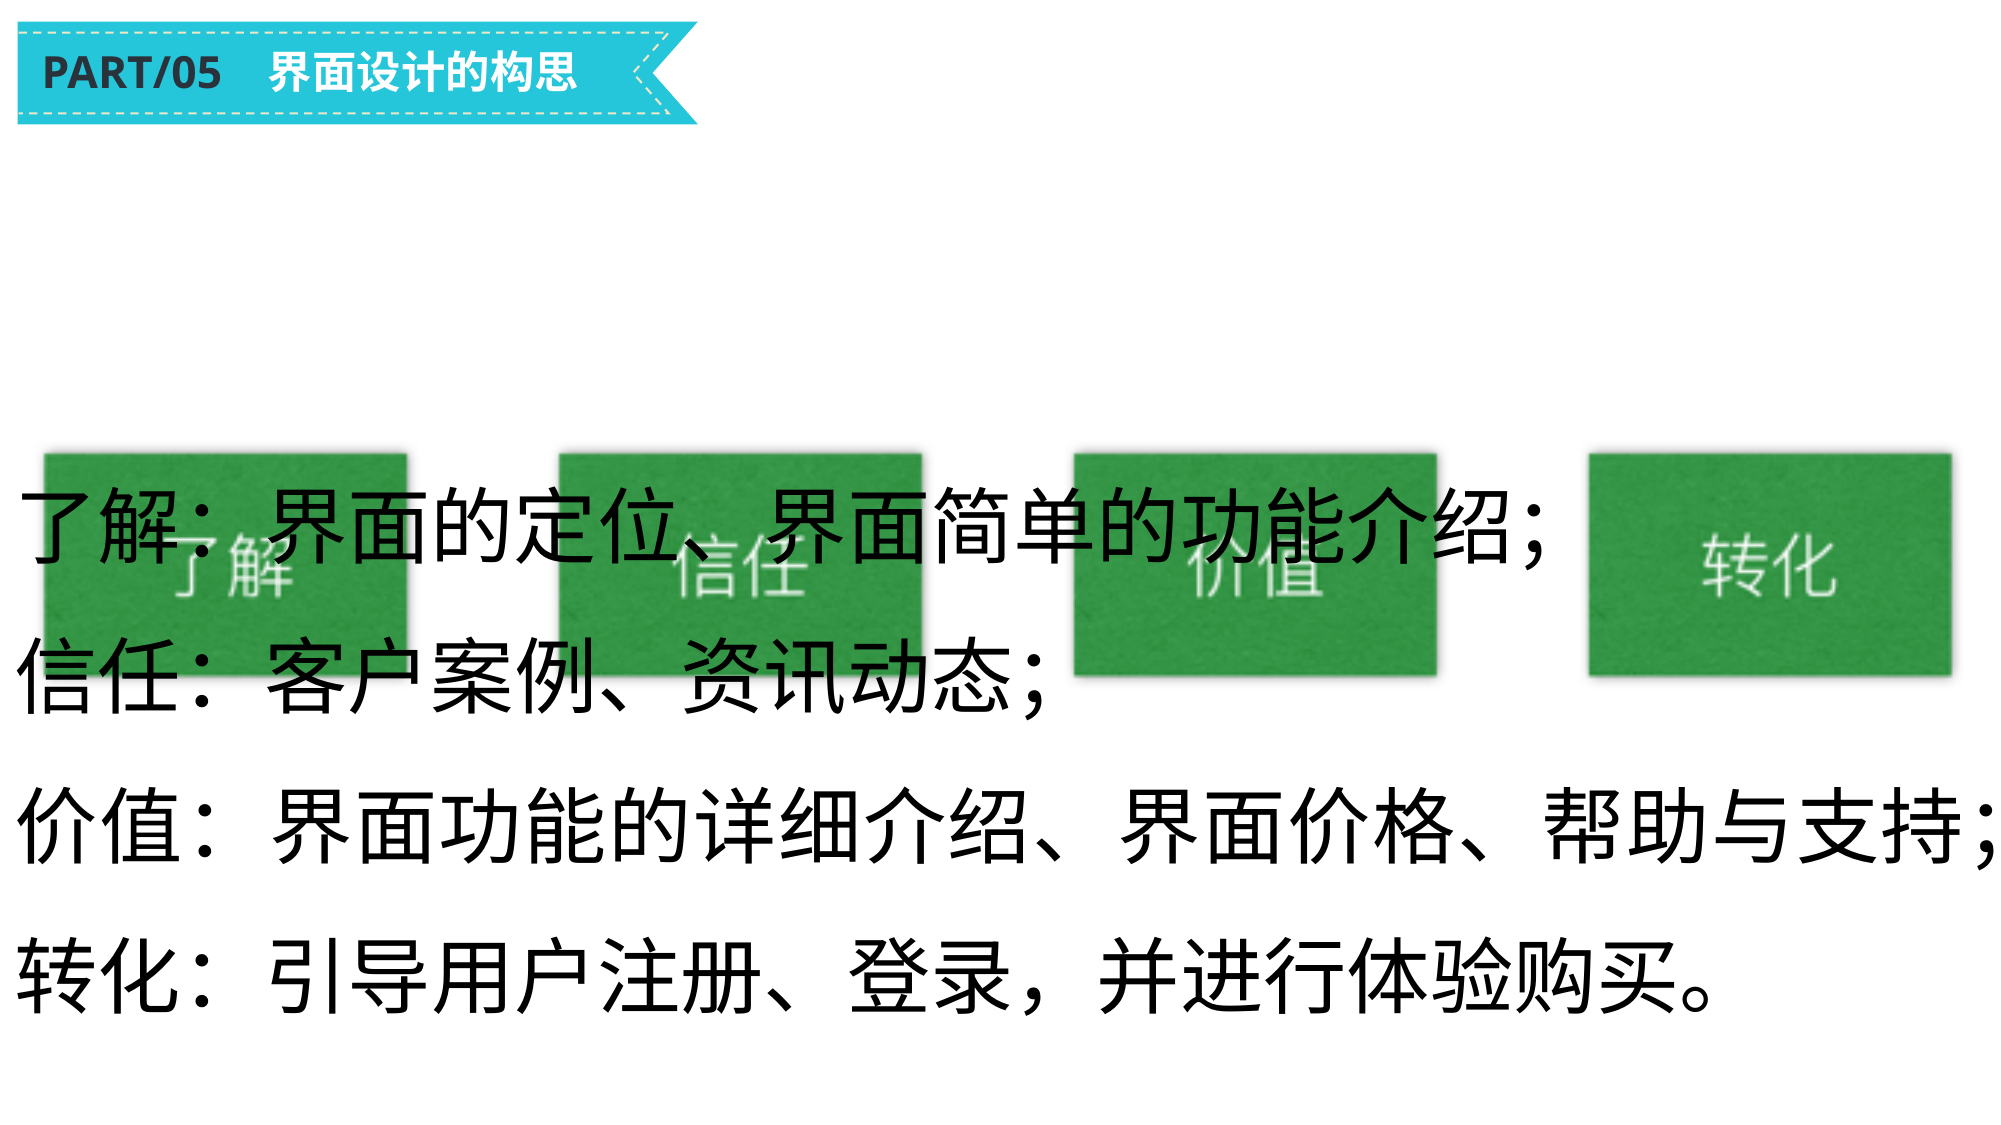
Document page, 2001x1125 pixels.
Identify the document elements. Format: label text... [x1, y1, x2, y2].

picture [20, 419, 1981, 704]
text_box 了解：界面的定位、界面简单的功能介绍； 信任：客户案例、资讯动态； 价值：界面功能的详细介绍、界面价格、帮助与支持； 转化：引导用户注册、登录，并进行体验购买。 [0, 417, 1981, 1032]
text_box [17, 21, 698, 125]
